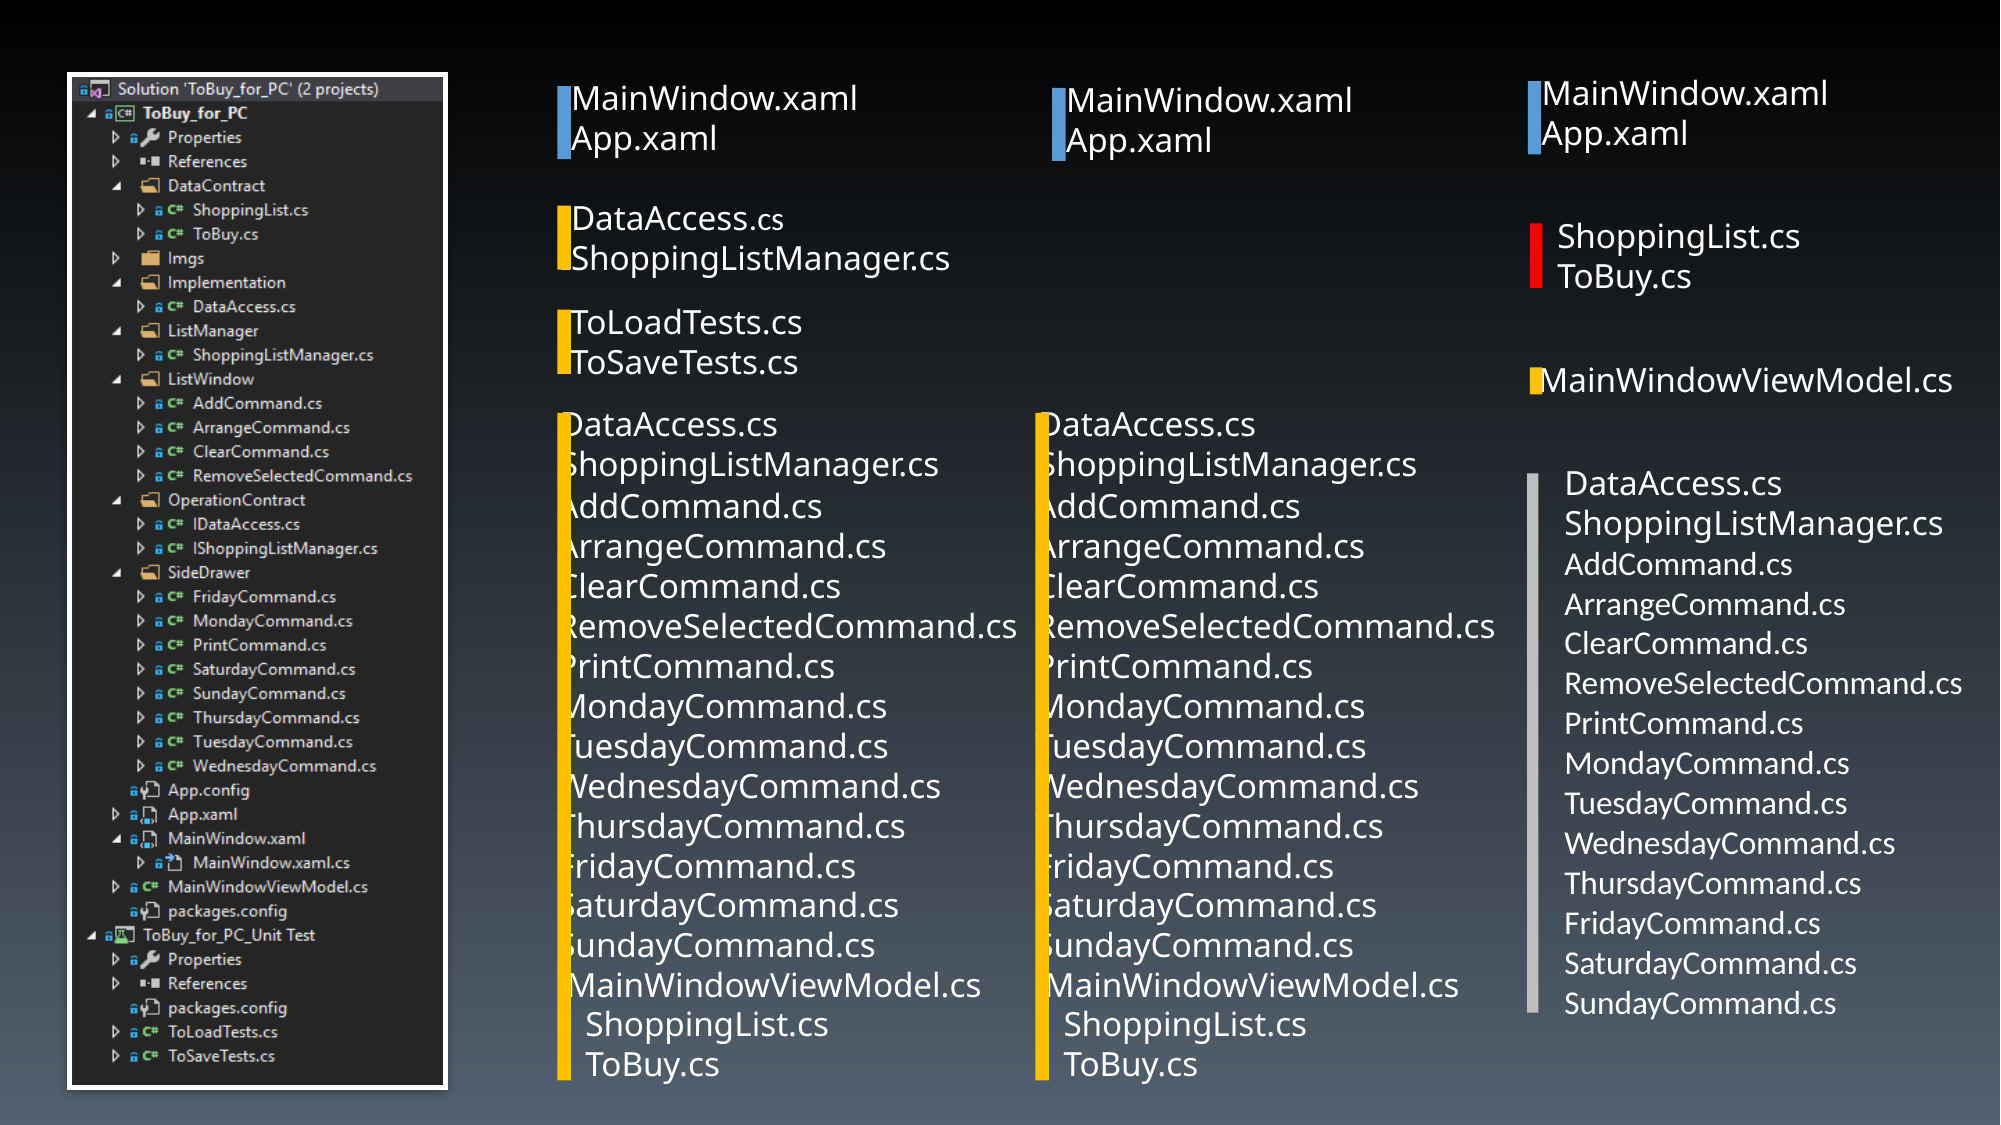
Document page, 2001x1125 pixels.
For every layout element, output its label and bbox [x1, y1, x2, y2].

text_box [1052, 71, 1353, 168]
text_box [1527, 64, 1829, 161]
text_box [1035, 395, 1484, 1092]
text_box [1527, 454, 1982, 1076]
text_box [557, 189, 1005, 1092]
text_box [1529, 351, 1950, 408]
text_box [557, 69, 858, 166]
text_box [1529, 208, 1834, 305]
picture [71, 76, 443, 1086]
